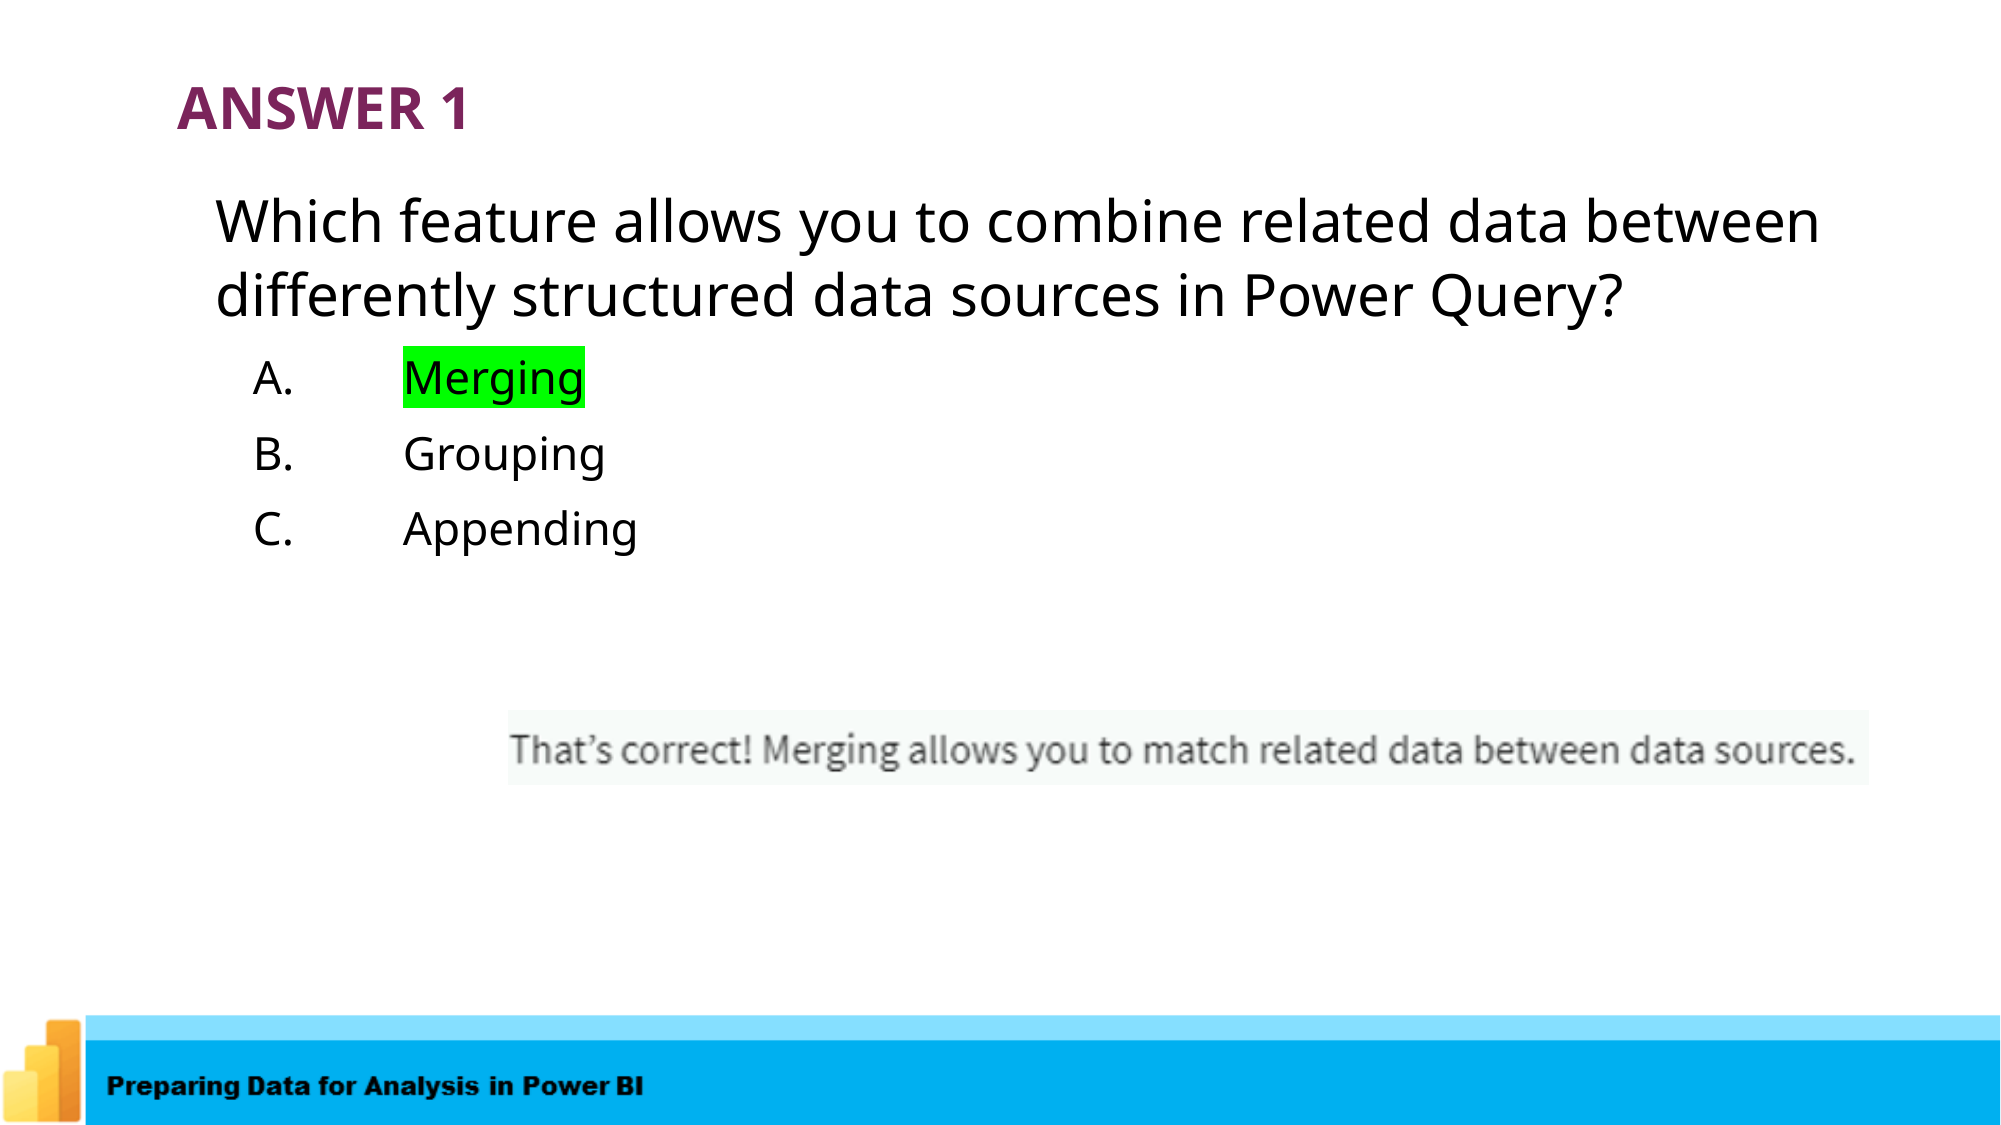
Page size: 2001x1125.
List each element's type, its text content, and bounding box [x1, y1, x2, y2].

picture [286, 1079, 291, 1094]
text_box Which feature allows you to combine related data between differently structured data sources in Power Query? A. Merging B. Grouping C. Appending [163, 171, 1857, 634]
picture [110, 1078, 114, 1093]
picture [619, 1078, 628, 1094]
picture [251, 1078, 258, 1094]
picture [431, 1089, 436, 1097]
picture [117, 1078, 122, 1086]
picture [533, 1078, 538, 1086]
picture [370, 1078, 376, 1086]
picture [321, 1078, 325, 1093]
picture [0, 0, 2001, 1125]
text_box ANSWER 1 [163, 58, 1163, 149]
